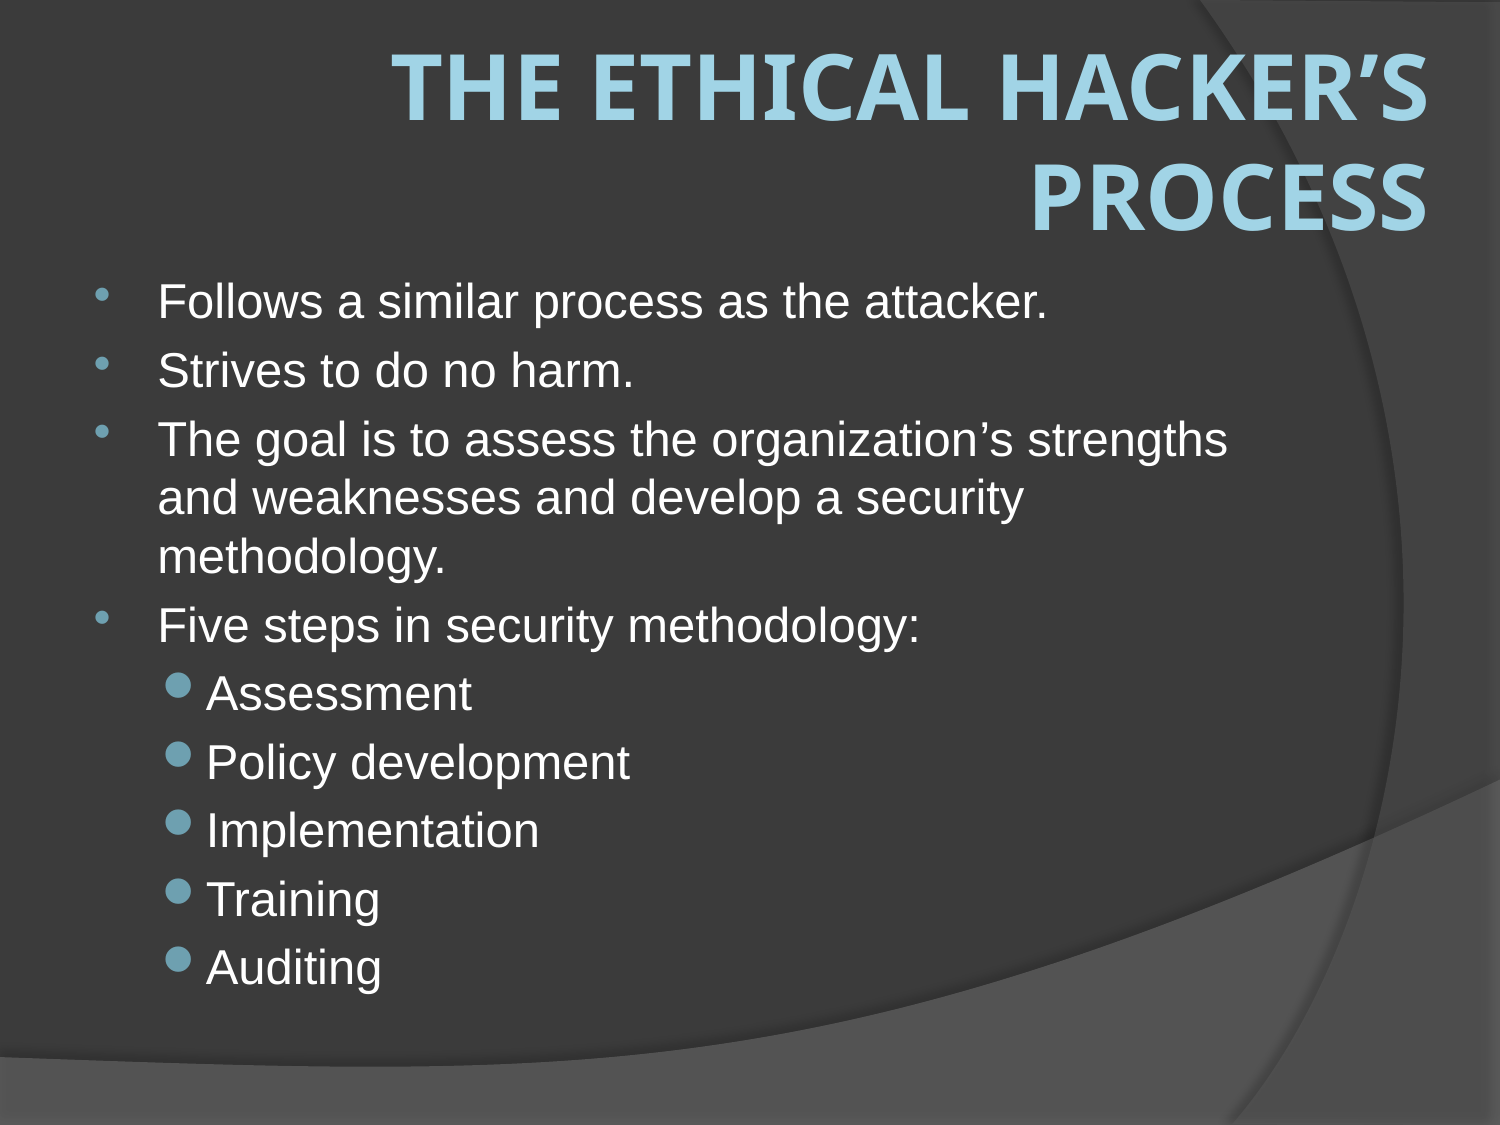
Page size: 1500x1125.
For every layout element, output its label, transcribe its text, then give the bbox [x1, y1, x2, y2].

title The Ethical Hacker’s Process [24, 45, 1438, 233]
list Follows a similar process as the attacker. Strives to do no harm. The goal is to assess the organization’s strengths and weaknesses and develop a security methodology. Five steps in security methodology: Assessment Policy development Implementation Training Auditing [75, 262, 1300, 1005]
